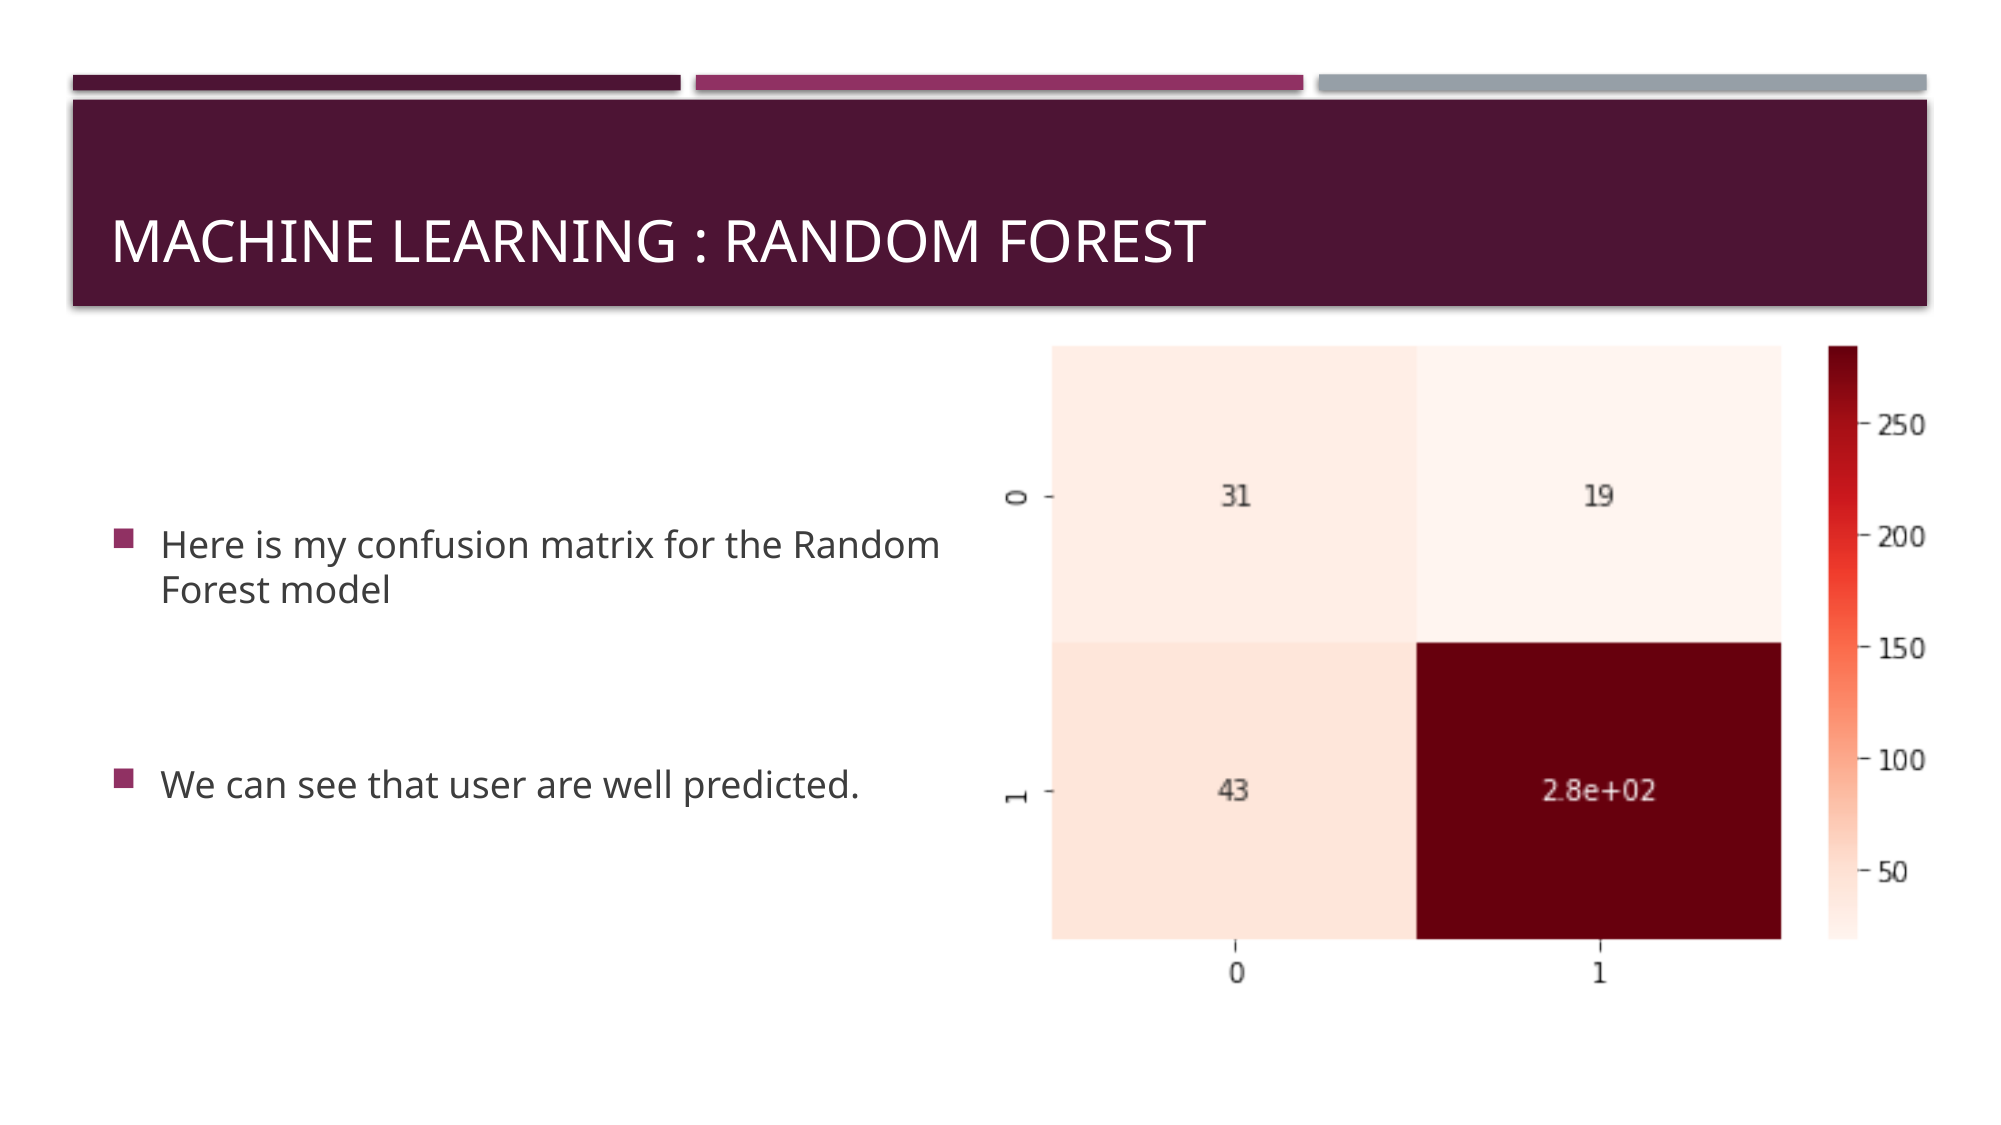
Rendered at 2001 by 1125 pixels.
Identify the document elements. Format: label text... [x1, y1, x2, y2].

title Machine Learning : Random Forest [95, 119, 1905, 282]
picture [986, 329, 1946, 1006]
list Here is my confusion matrix for the Random Forest model We can see that user are well predicted. [95, 365, 981, 962]
